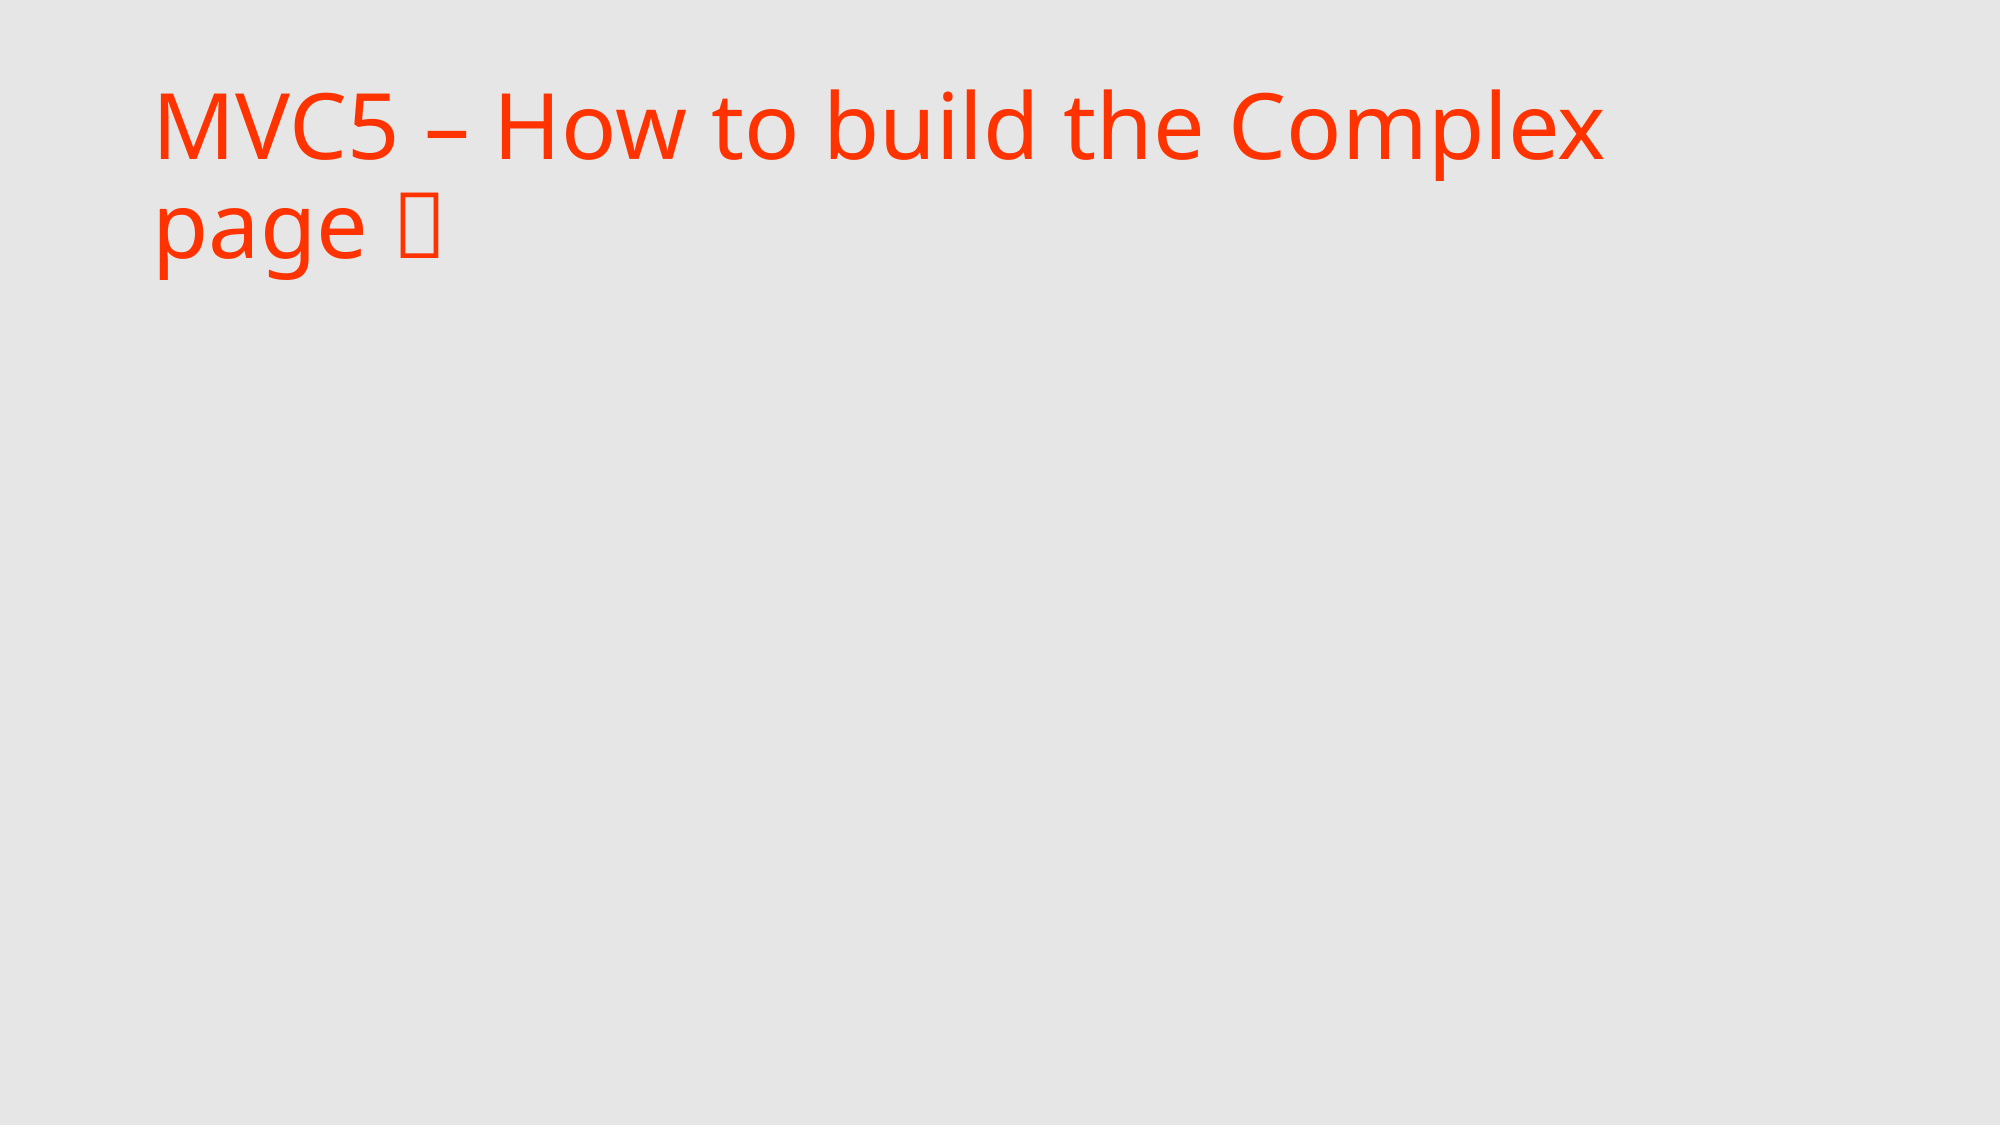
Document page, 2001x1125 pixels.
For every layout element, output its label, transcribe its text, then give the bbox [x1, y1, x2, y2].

title MVC5 – How to build the Complex page  [137, 59, 1863, 300]
